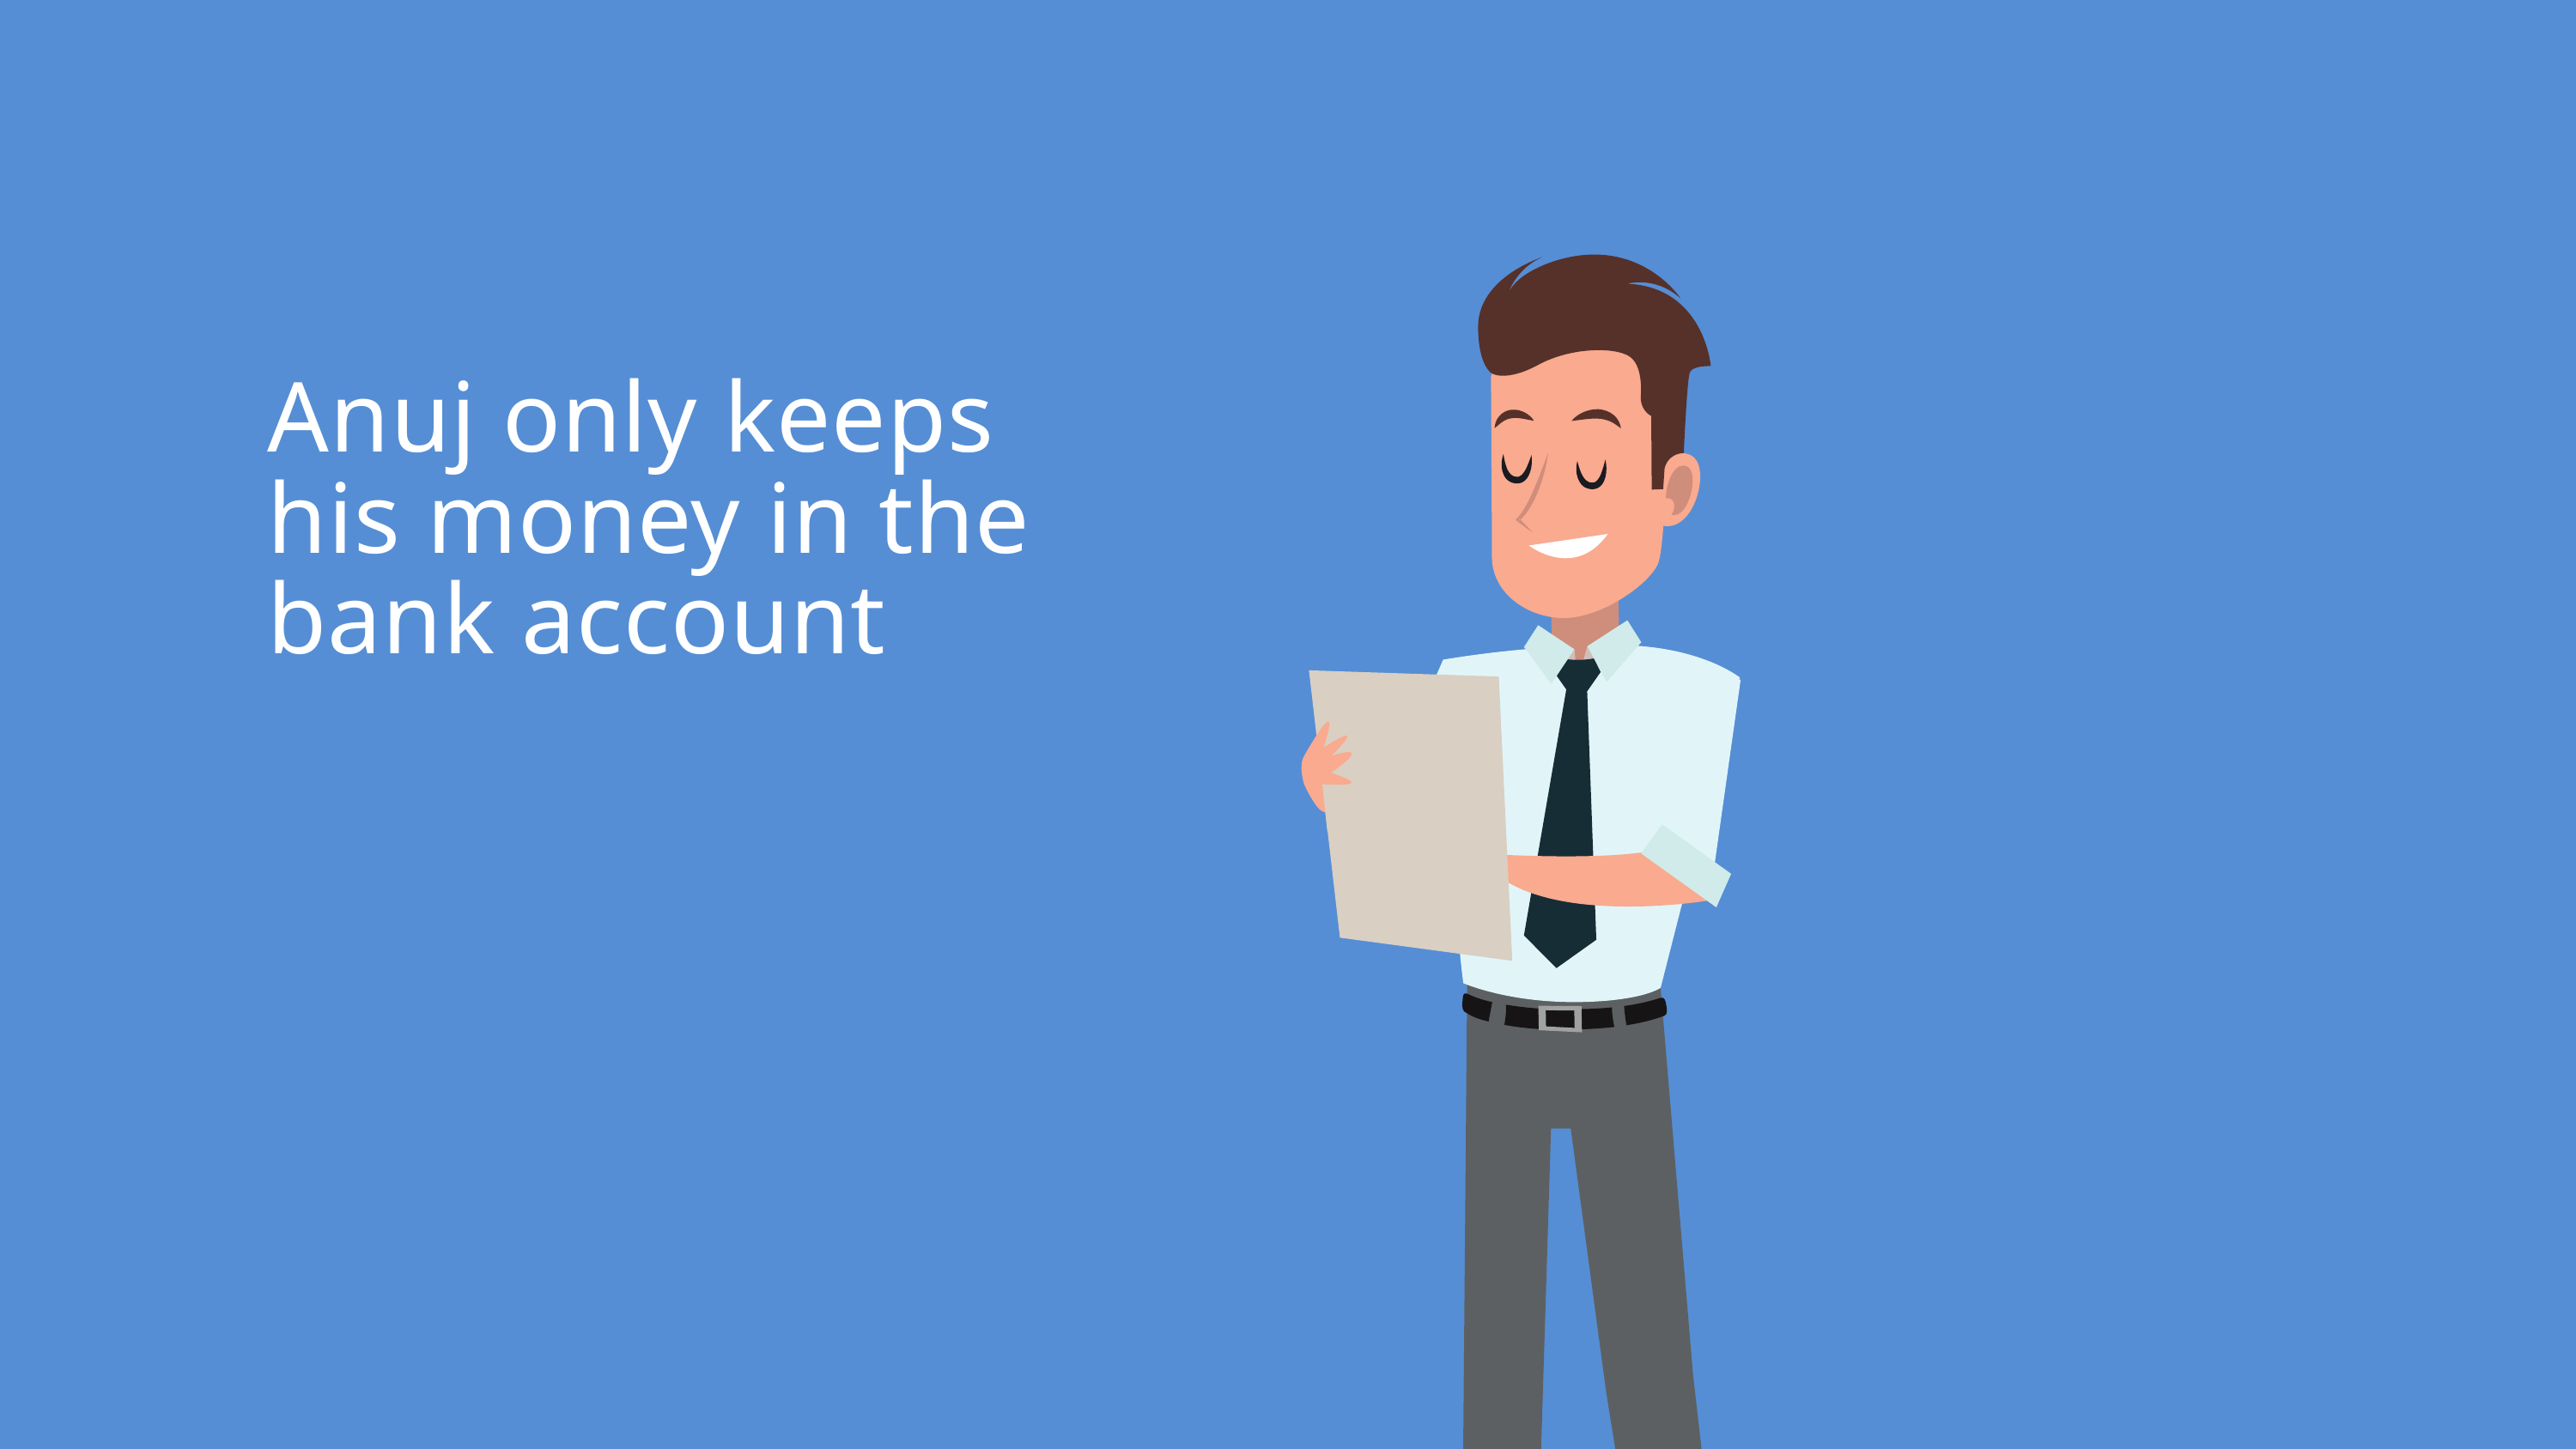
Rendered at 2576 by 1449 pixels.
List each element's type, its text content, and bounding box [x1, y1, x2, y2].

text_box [1298, 252, 1814, 1449]
text_box Anuj only keeps his money in the bank account [229, 270, 1092, 673]
